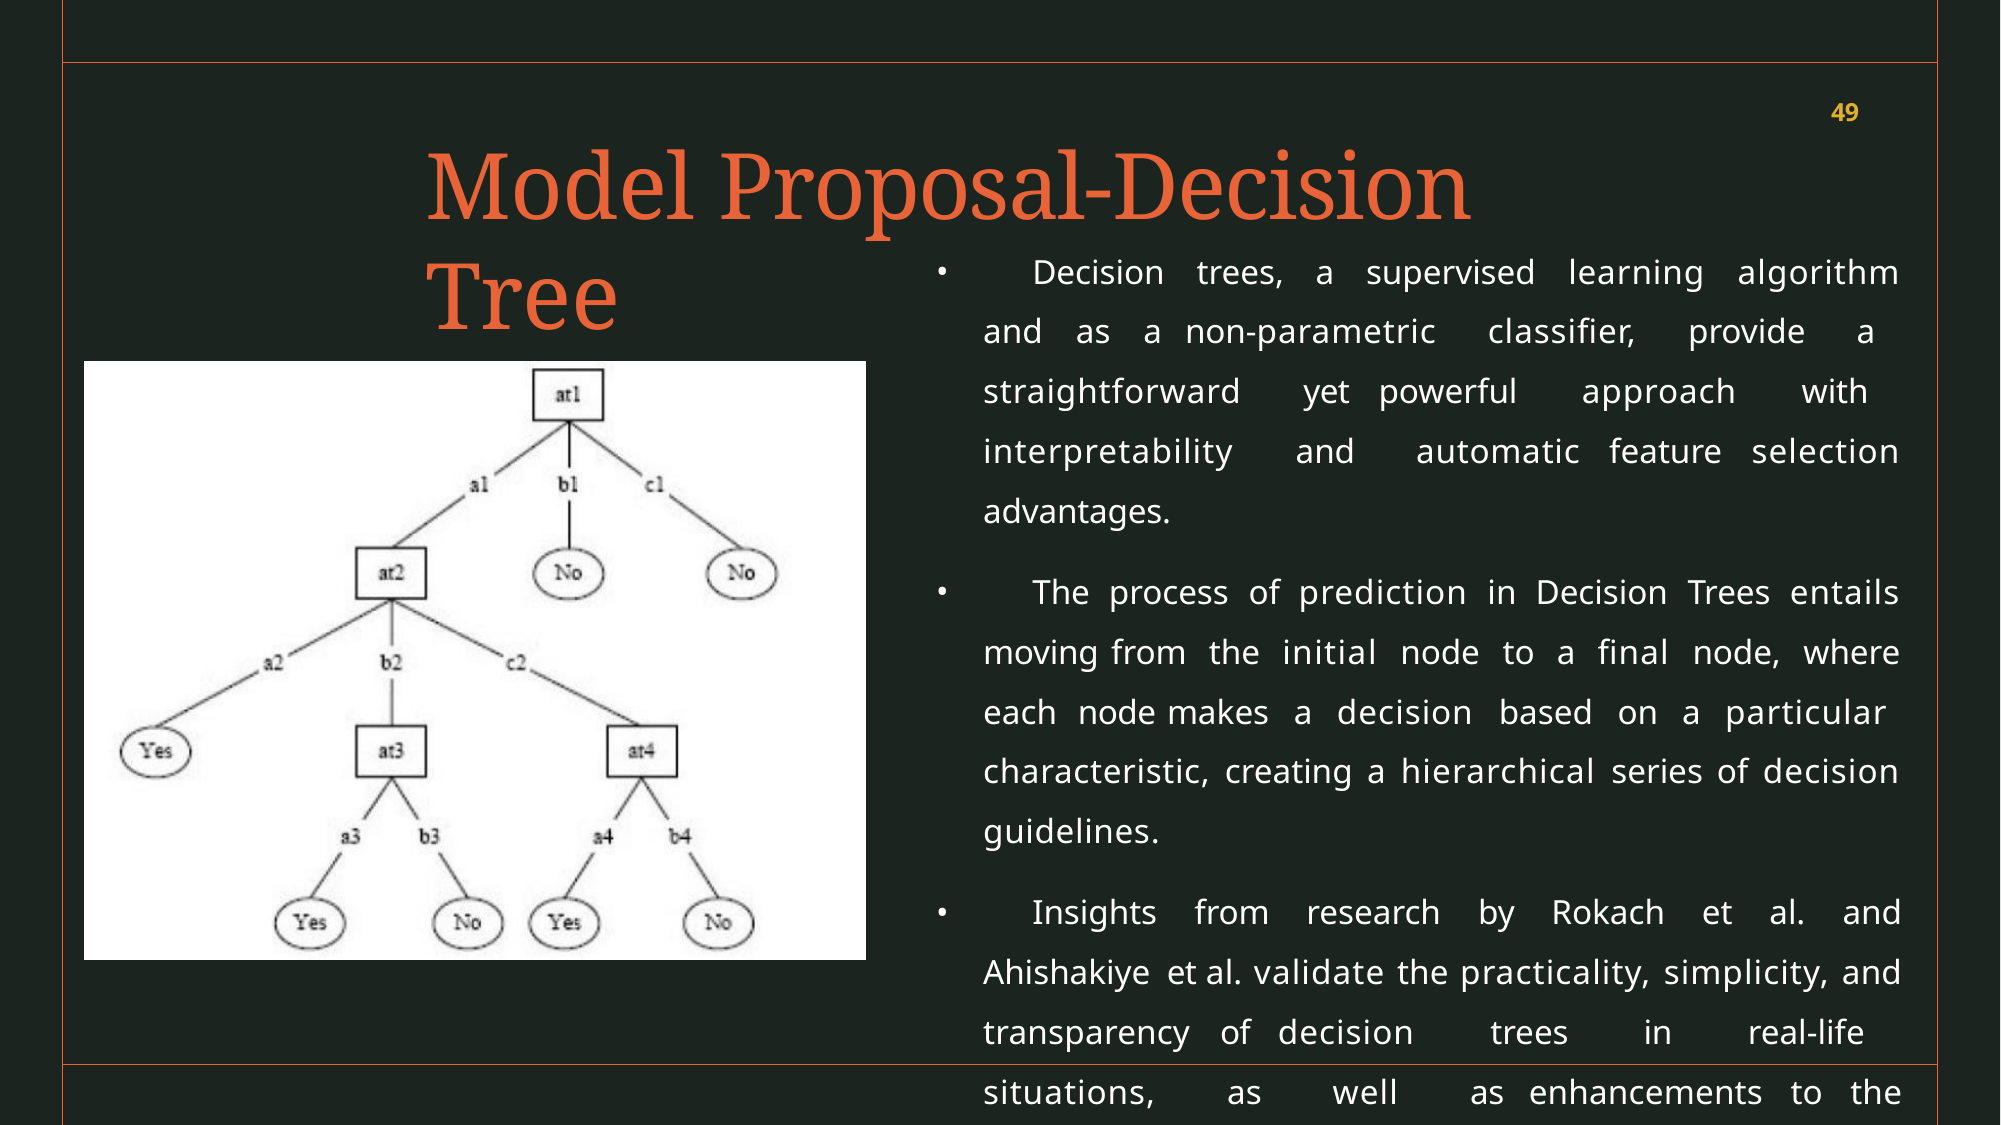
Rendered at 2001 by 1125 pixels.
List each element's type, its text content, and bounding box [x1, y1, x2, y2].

text_box 49 [1829, 93, 1869, 126]
picture [84, 361, 866, 960]
title Model Proposal-Decision Tree [423, 125, 1609, 348]
text_box Decision trees, a supervised learning algorithm and as a non-parametric classifier, provide a straightforward yet powerful approach with interpretability and automatic feature selection advantages. The process of prediction in Decision Trees entails moving from the initial node to a final node, where each node makes a decision based on a particular characteristic, creating a hierarchical series of decision guidelines. Insights from research by Rokach et al. and Ahishakiye et al. validate the practicality, simplicity, and transparency of decision trees in real-life situations, as well as enhancements to the decision tree algorithm. [934, 228, 1904, 1125]
